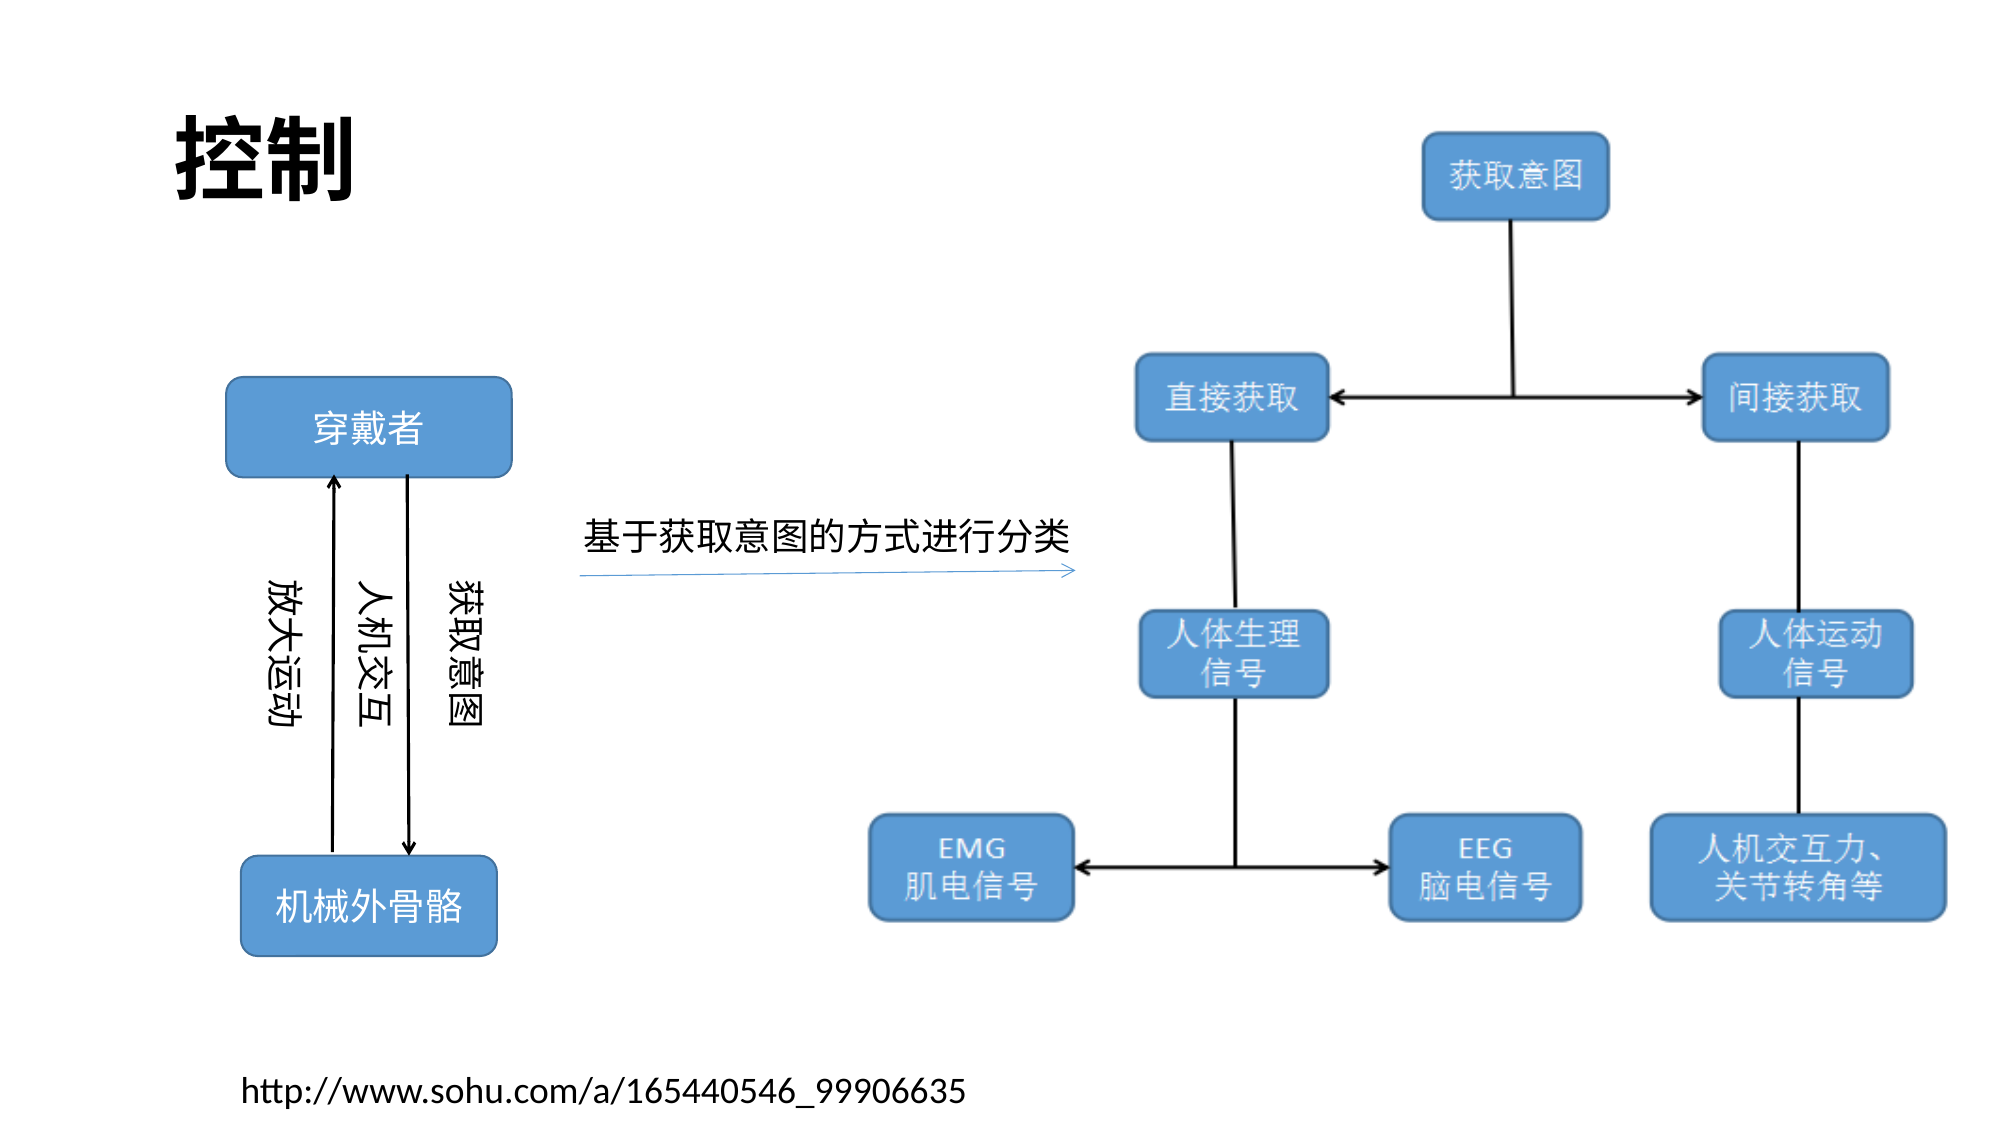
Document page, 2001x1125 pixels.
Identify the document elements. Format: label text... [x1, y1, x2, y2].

text_box 穿戴者 [225, 375, 513, 479]
text_box 人机交互 [334, 564, 407, 730]
text_box 控制 [158, 94, 372, 220]
text_box 获取意图 [421, 564, 497, 763]
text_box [579, 570, 1076, 576]
picture [807, 115, 2001, 956]
text_box 机械外骨骼 [239, 854, 498, 958]
text_box 基于获取意图的方式进行分类 [568, 505, 807, 566]
text_box http://www.sohu.com/a/165440546_99906635 [225, 1059, 982, 1119]
text_box 放大运动 [240, 564, 316, 730]
